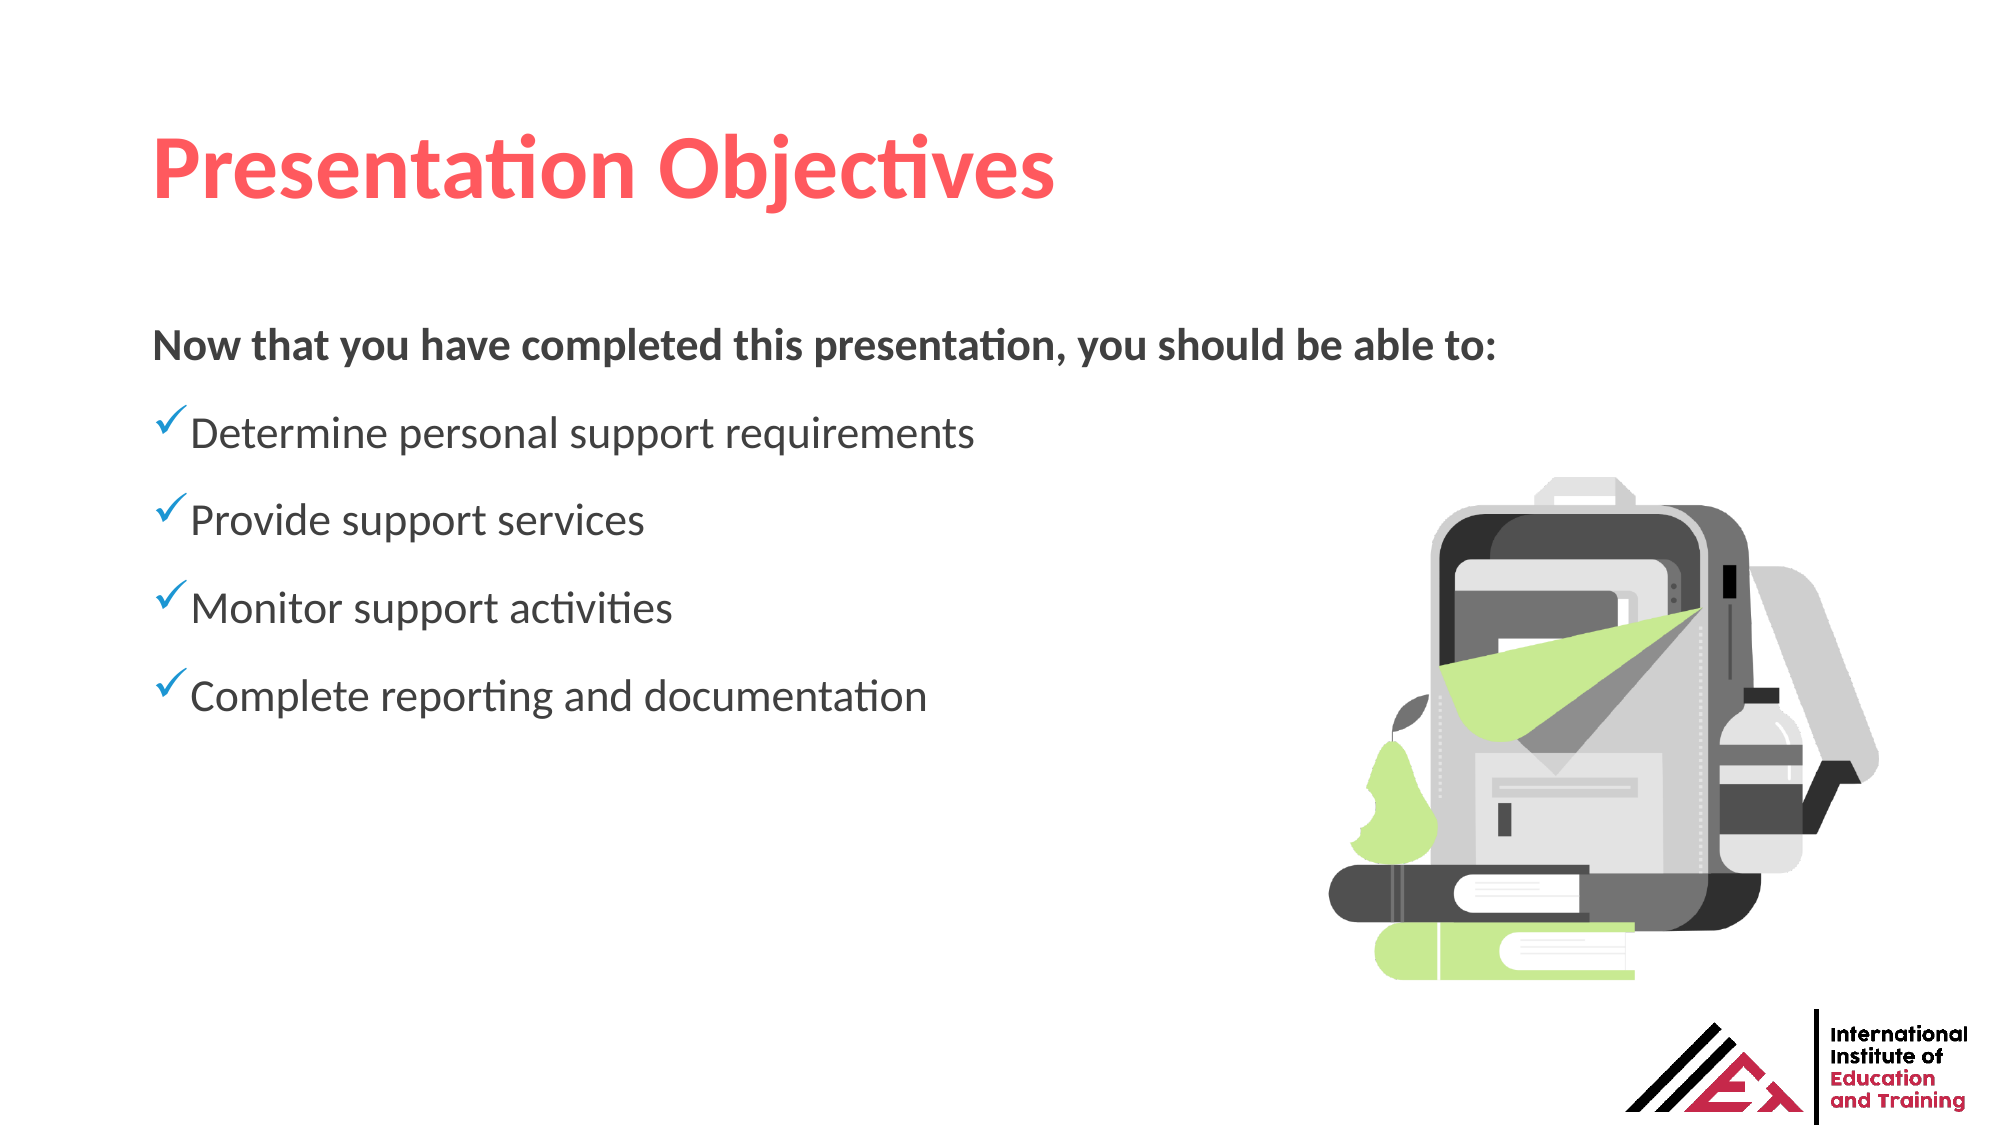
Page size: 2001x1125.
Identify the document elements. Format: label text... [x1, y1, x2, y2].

list Now that you have completed this presentation, you should be able to: Determine personal support requirements Provide support services Monitor support activities Complete reporting and documentation [137, 299, 1793, 1014]
title Presentation Objectives [137, 59, 1793, 278]
picture [1206, 331, 2000, 1125]
